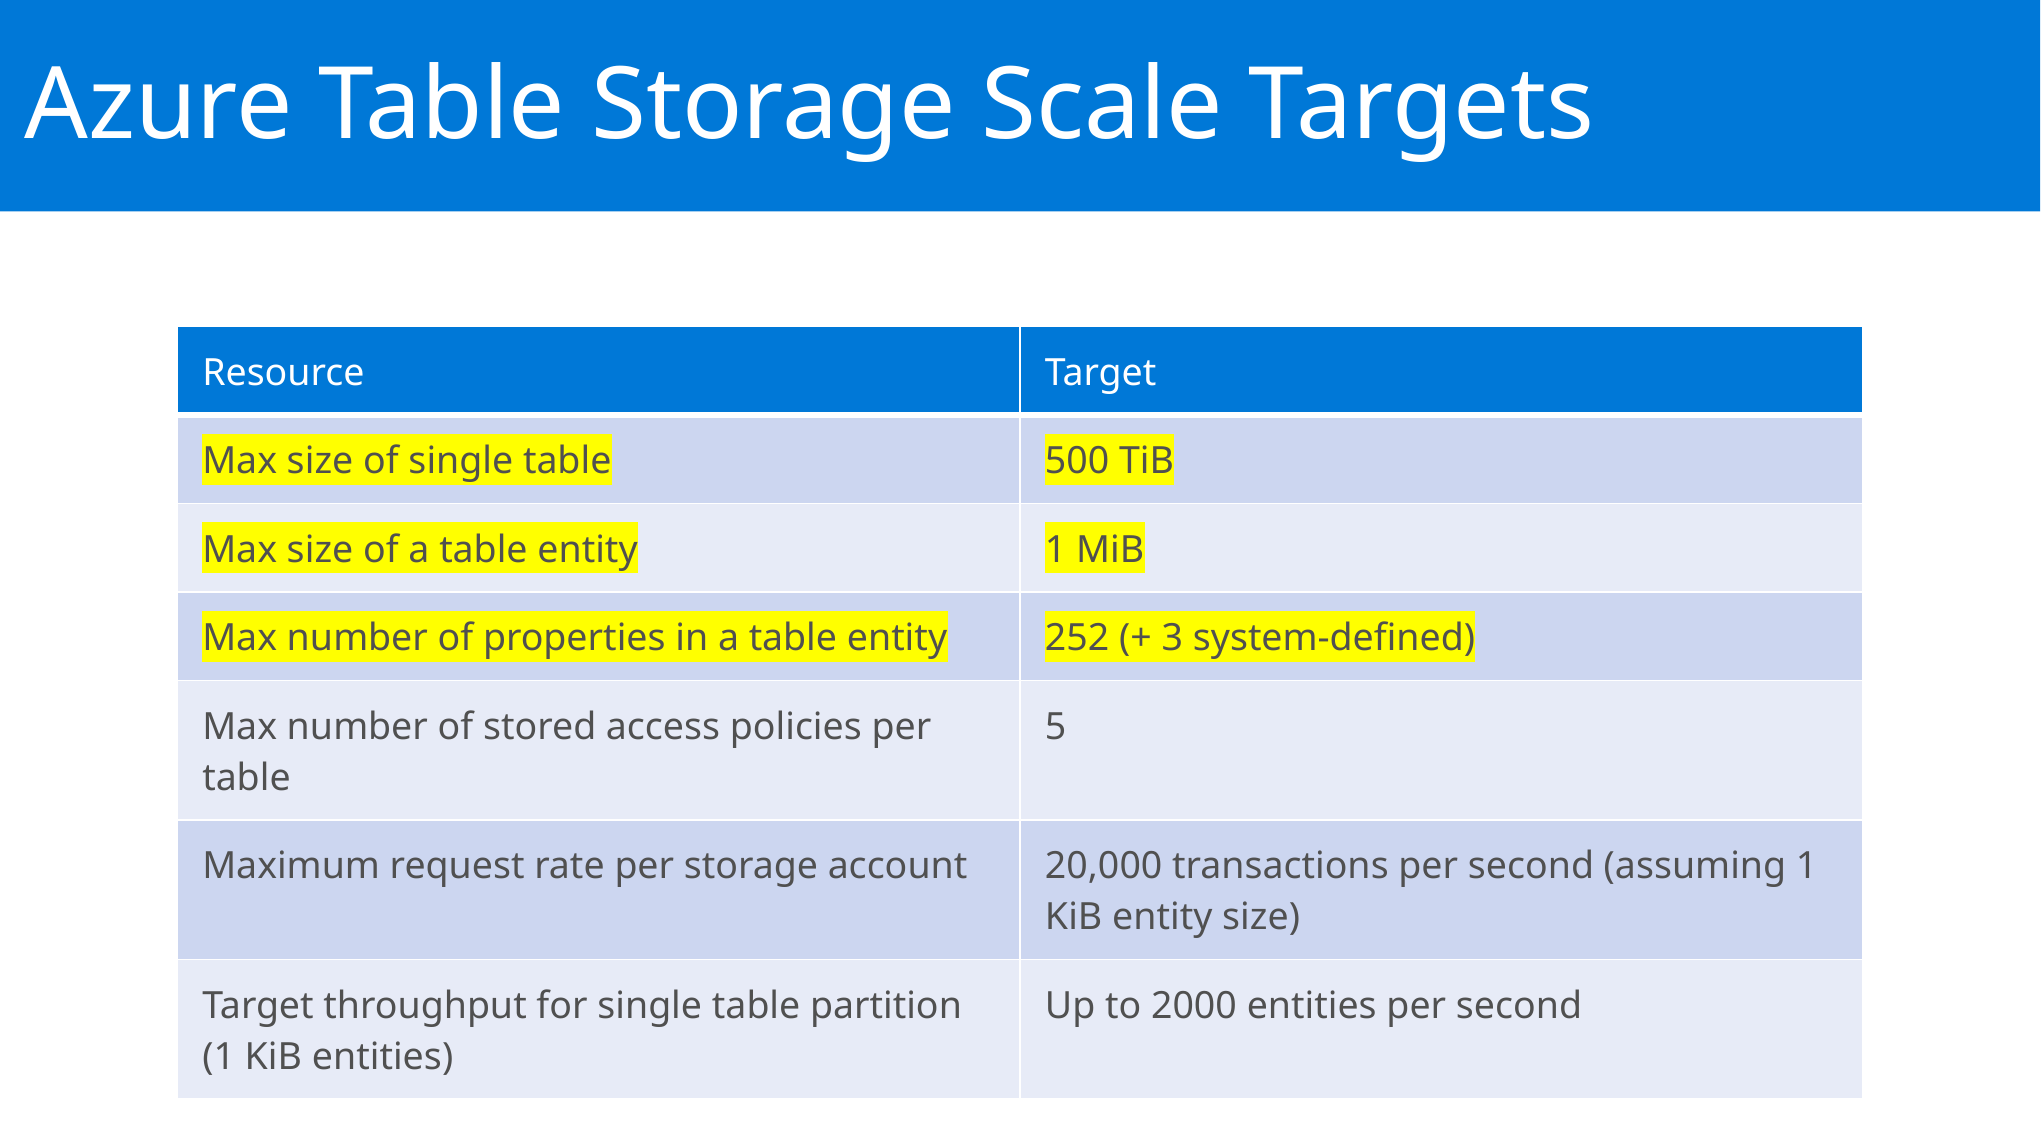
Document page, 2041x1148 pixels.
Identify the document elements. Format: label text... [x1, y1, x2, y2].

table_cell 500 TiB [1021, 418, 1862, 503]
table_cell Maximum request rate per storage account [178, 821, 1019, 959]
text_box Azure Table Storage Scale Targets [0, 0, 2041, 212]
table_cell Up to 2000 entities per second [1021, 960, 1862, 1098]
table_cell 20,000 transactions per second (assuming 1 KiB entity size) [1021, 821, 1862, 959]
table_cell Max number of properties in a table entity [178, 593, 1019, 680]
table_cell Max size of single table [178, 418, 1019, 503]
table_cell 5 [1021, 681, 1862, 819]
table_cell 1 MiB [1021, 504, 1862, 591]
table_cell Max number of stored access policies per table [178, 681, 1019, 819]
table_header Target [1021, 327, 1862, 412]
table_cell 252 (+ 3 system-defined) [1021, 593, 1862, 680]
table_header Resource [178, 327, 1019, 412]
table_cell Max size of a table entity [178, 504, 1019, 591]
table_cell Target throughput for single table partition (1 KiB entities) [178, 960, 1019, 1098]
